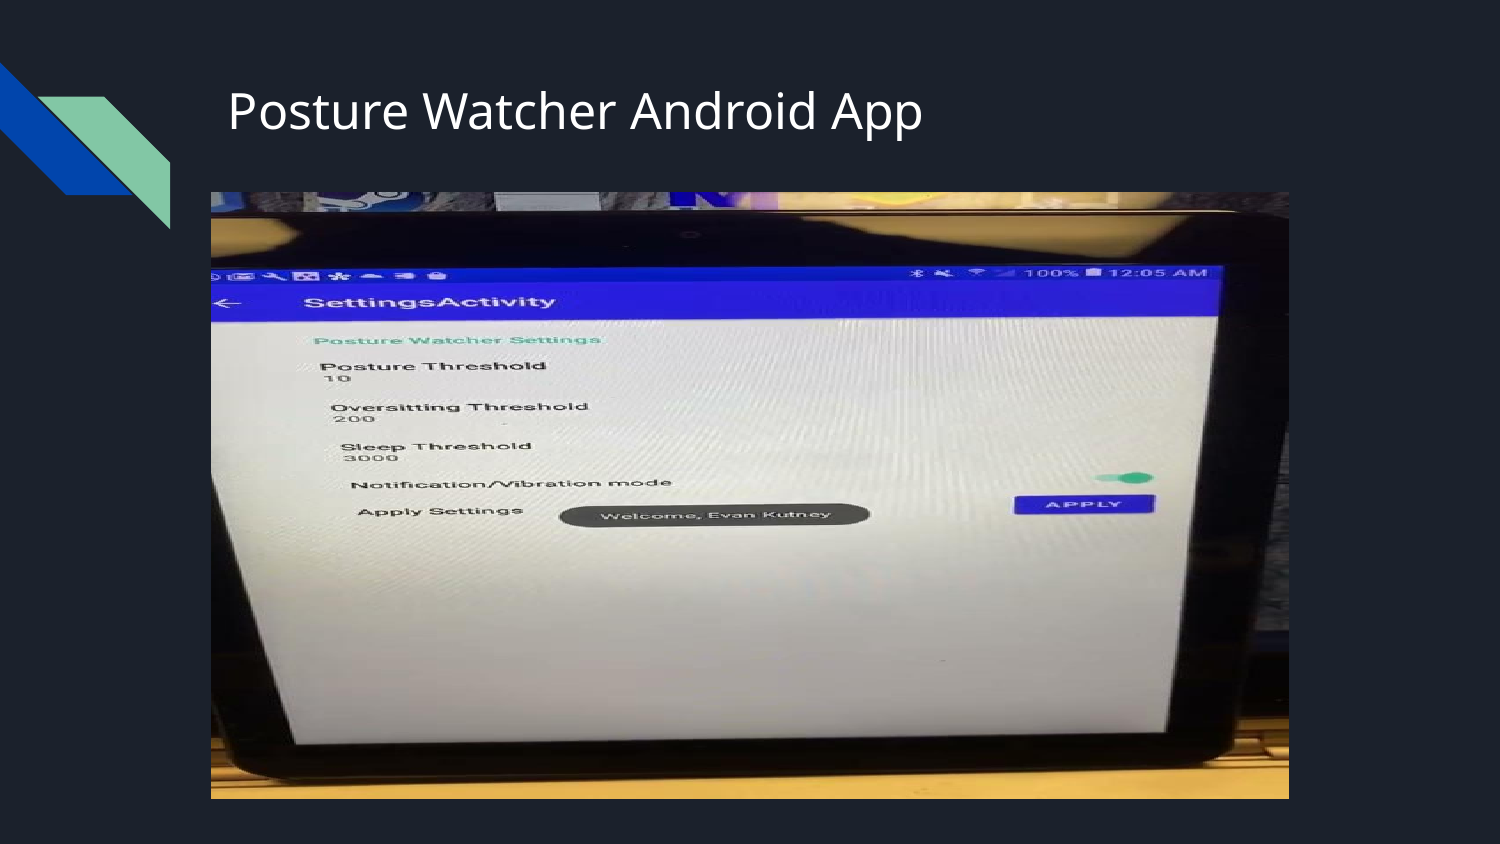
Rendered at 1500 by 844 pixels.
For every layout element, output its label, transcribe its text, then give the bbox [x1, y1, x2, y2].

title Posture Watcher Android App [212, 64, 1368, 215]
picture [211, 192, 1289, 799]
